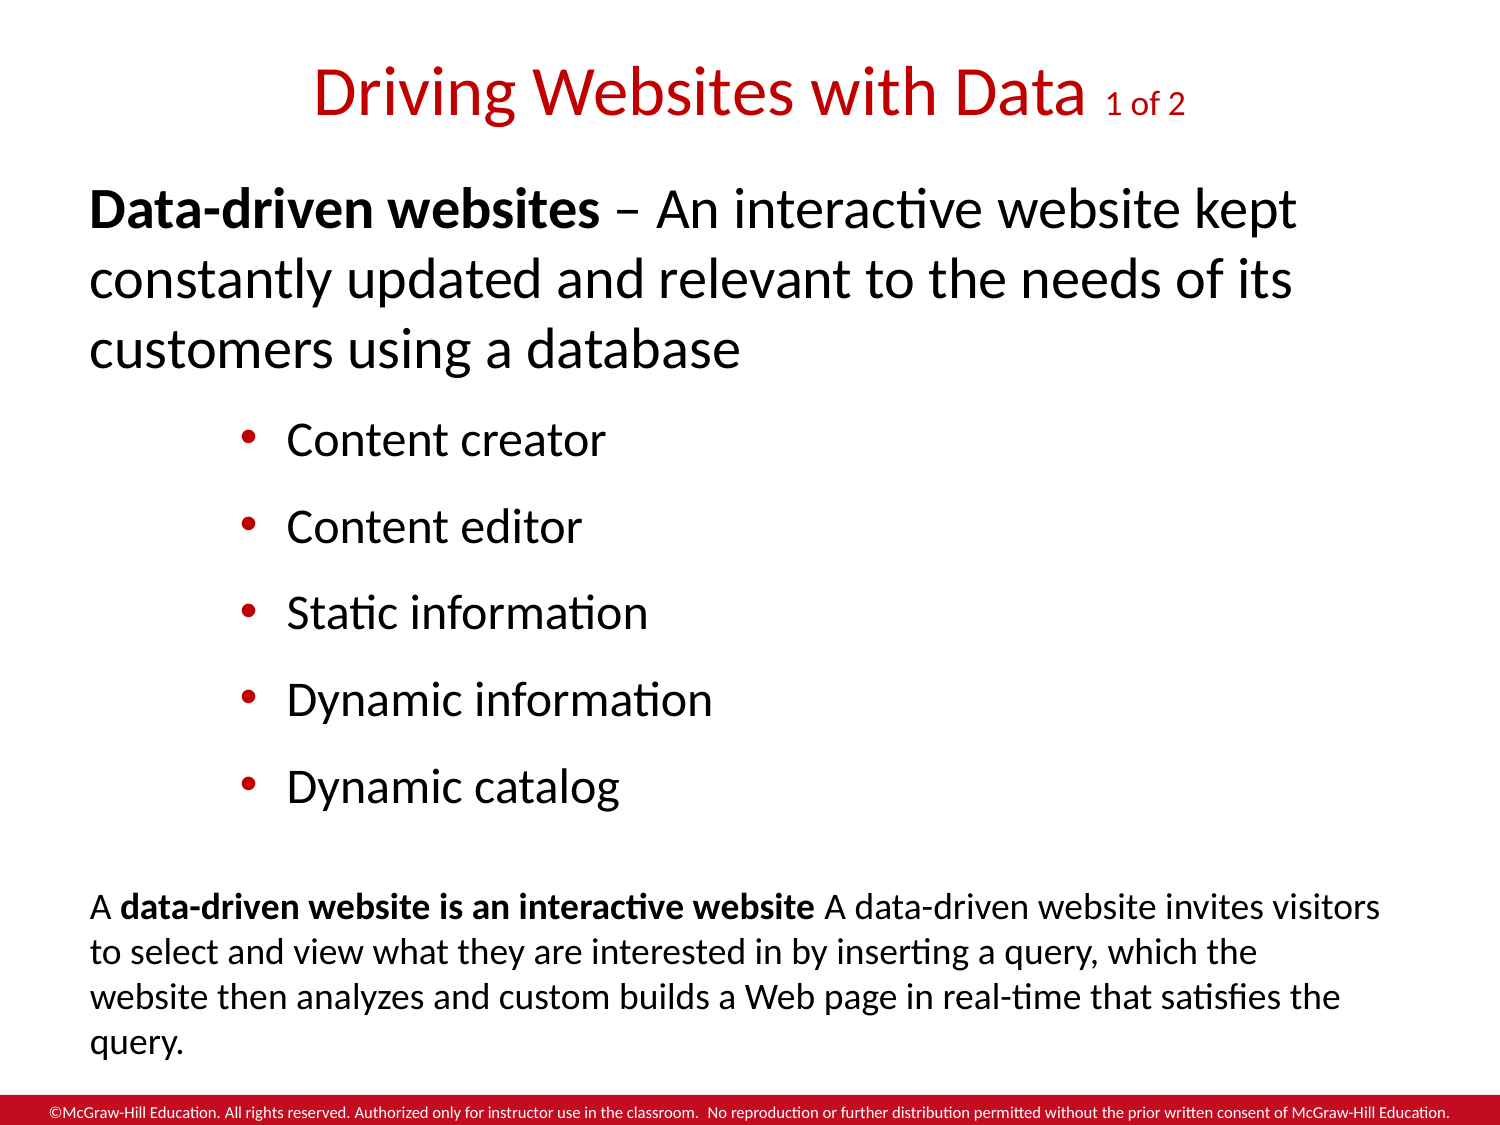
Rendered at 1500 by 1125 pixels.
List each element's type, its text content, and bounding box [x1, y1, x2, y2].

title Driving Websites with Data 1 of 2 [0, 37, 1500, 138]
text_box A data-driven website is an interactive website A data-driven website invites visitors to select and view what they are interested in by inserting a query, which the website then analyzes and custom builds a Web page in real-time that satisfies the query. [75, 874, 1400, 1115]
list Data-driven websites – An interactive website kept constantly updated and relevant to the needs of its customers using a database Content creator Content editor Static information Dynamic information Dynamic catalog [75, 162, 1425, 1075]
